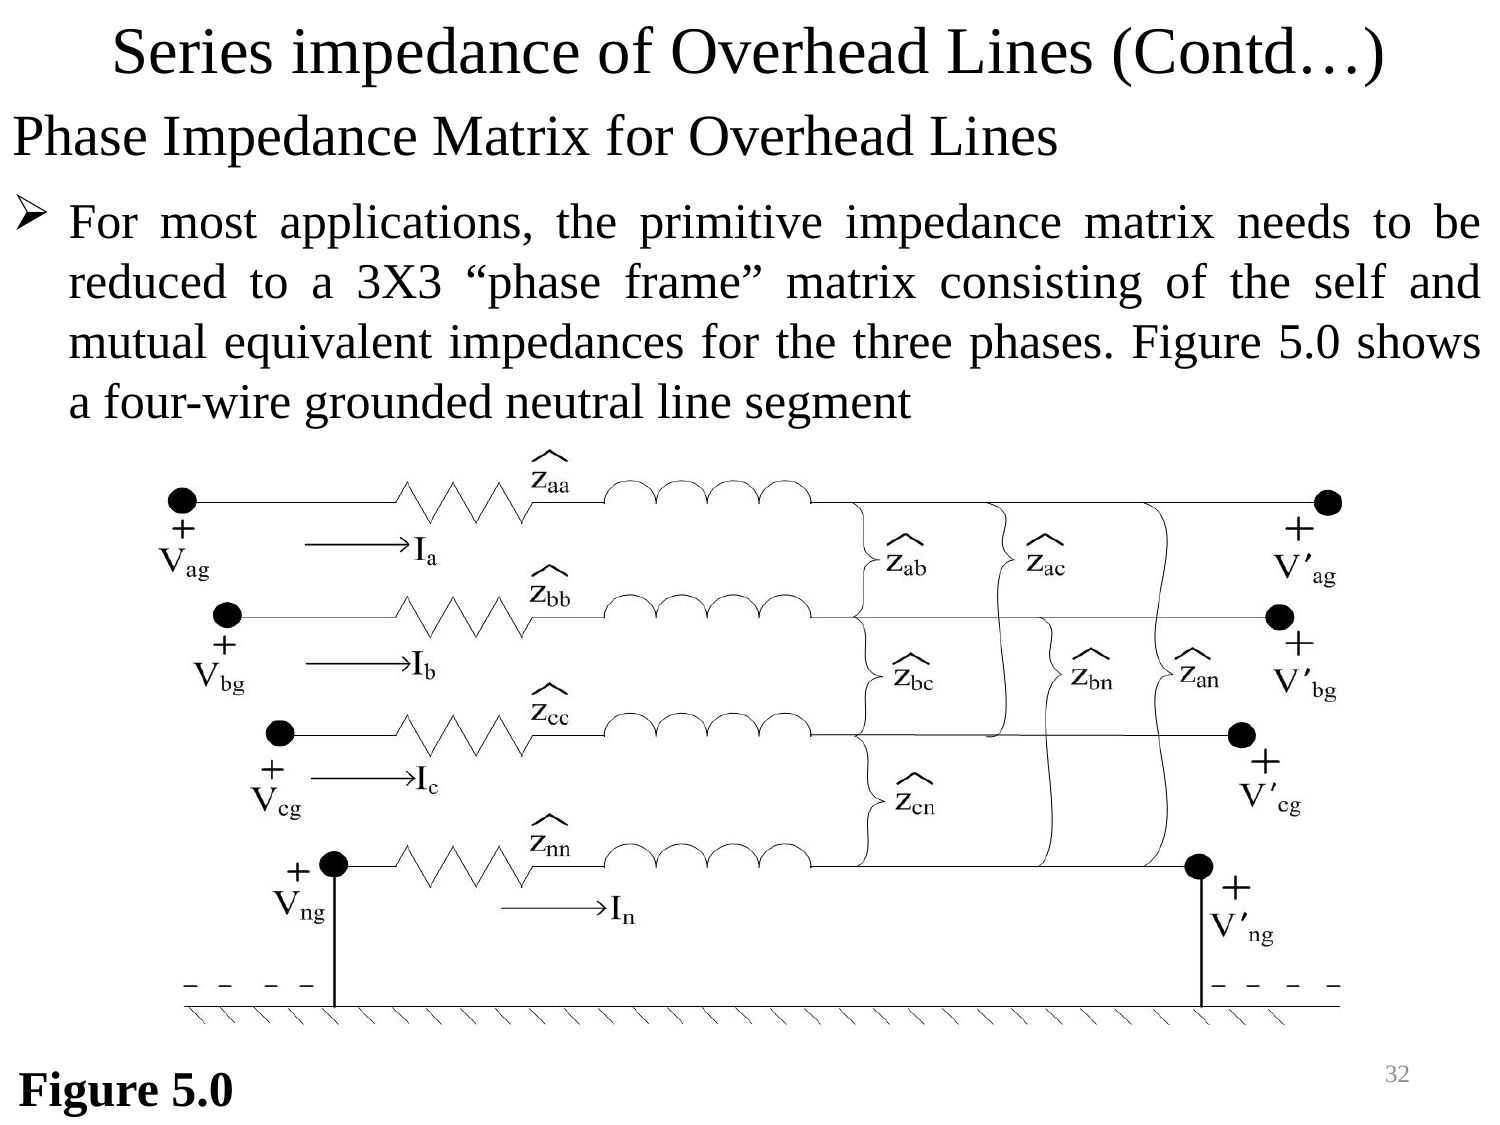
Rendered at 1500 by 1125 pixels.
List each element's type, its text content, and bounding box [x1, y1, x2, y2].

text_box Phase Impedance Matrix for Overhead Lines [0, 95, 1498, 121]
picture [158, 449, 1342, 1026]
text_box Figure 5.0 [3, 1049, 267, 1124]
slide_number 32 [1074, 1042, 1425, 1103]
text_box Series impedance of Overhead Lines (Contd…) [0, 0, 1500, 95]
text_box For most applications, the primitive impedance matrix needs to be reduced to a 3X3 “phase frame” matrix consisting of the self and mutual equivalent impedances for the three phases. Figure 5.0 shows a four-wire grounded neutral line segment [0, 121, 1498, 497]
